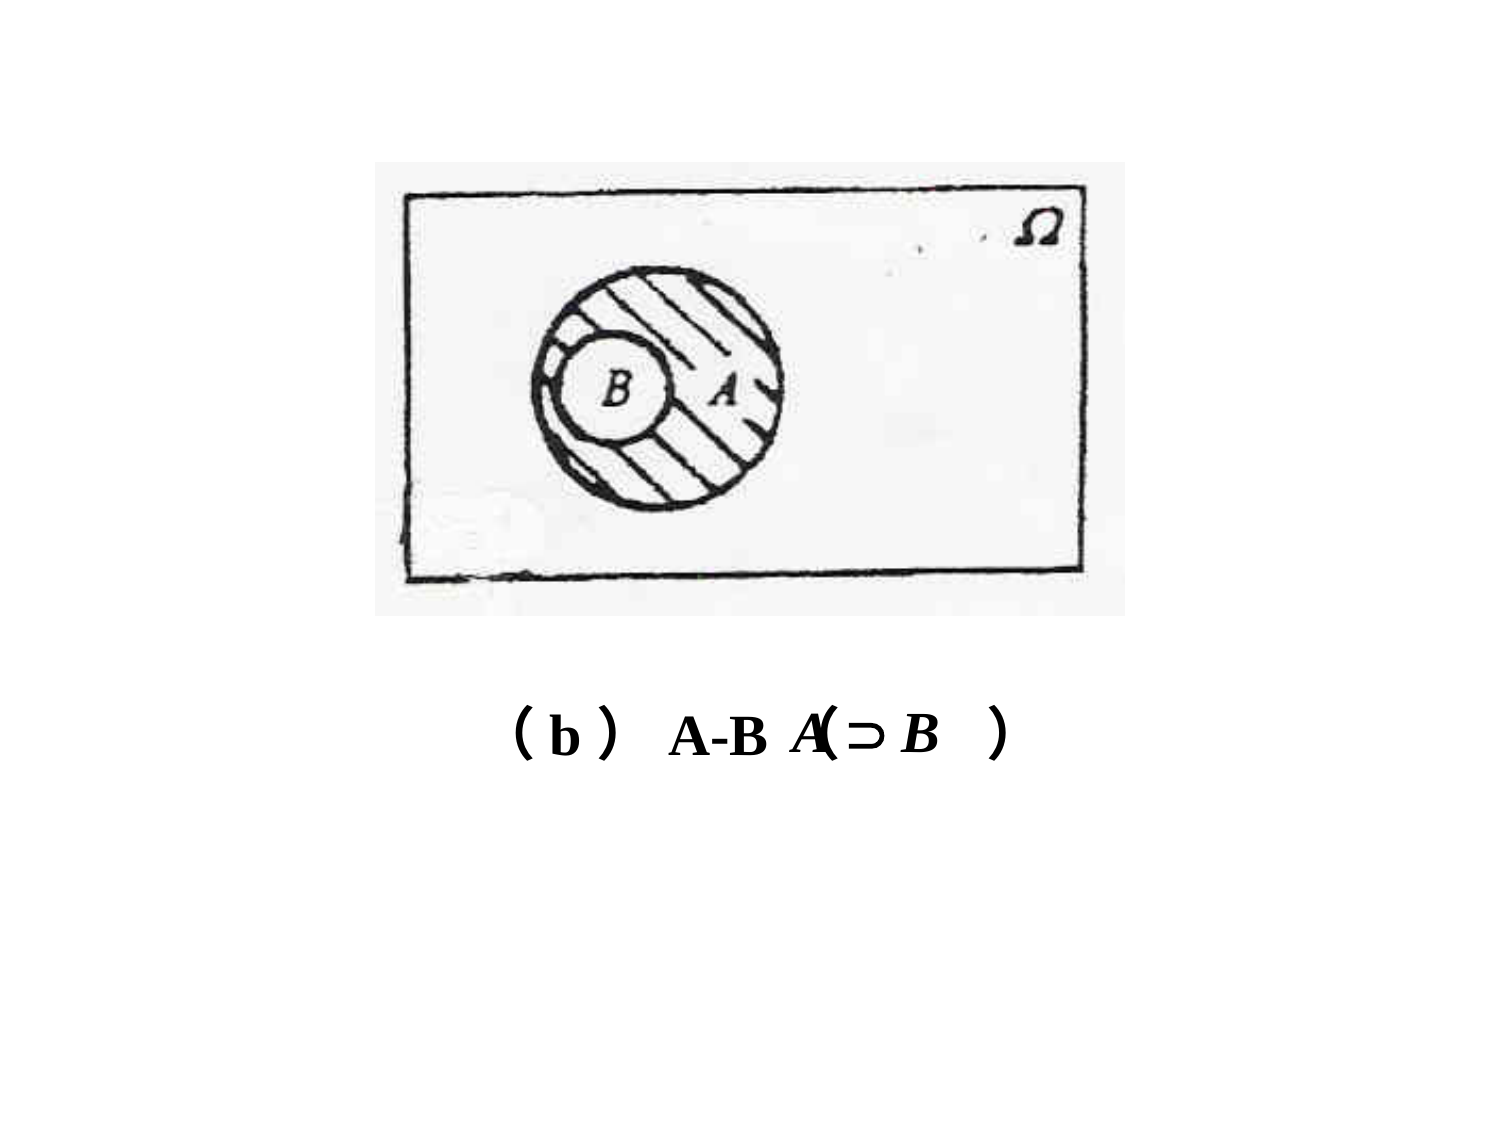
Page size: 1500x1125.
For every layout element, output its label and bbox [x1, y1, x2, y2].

text_box [462, 689, 1238, 776]
text_box [374, 162, 1126, 616]
